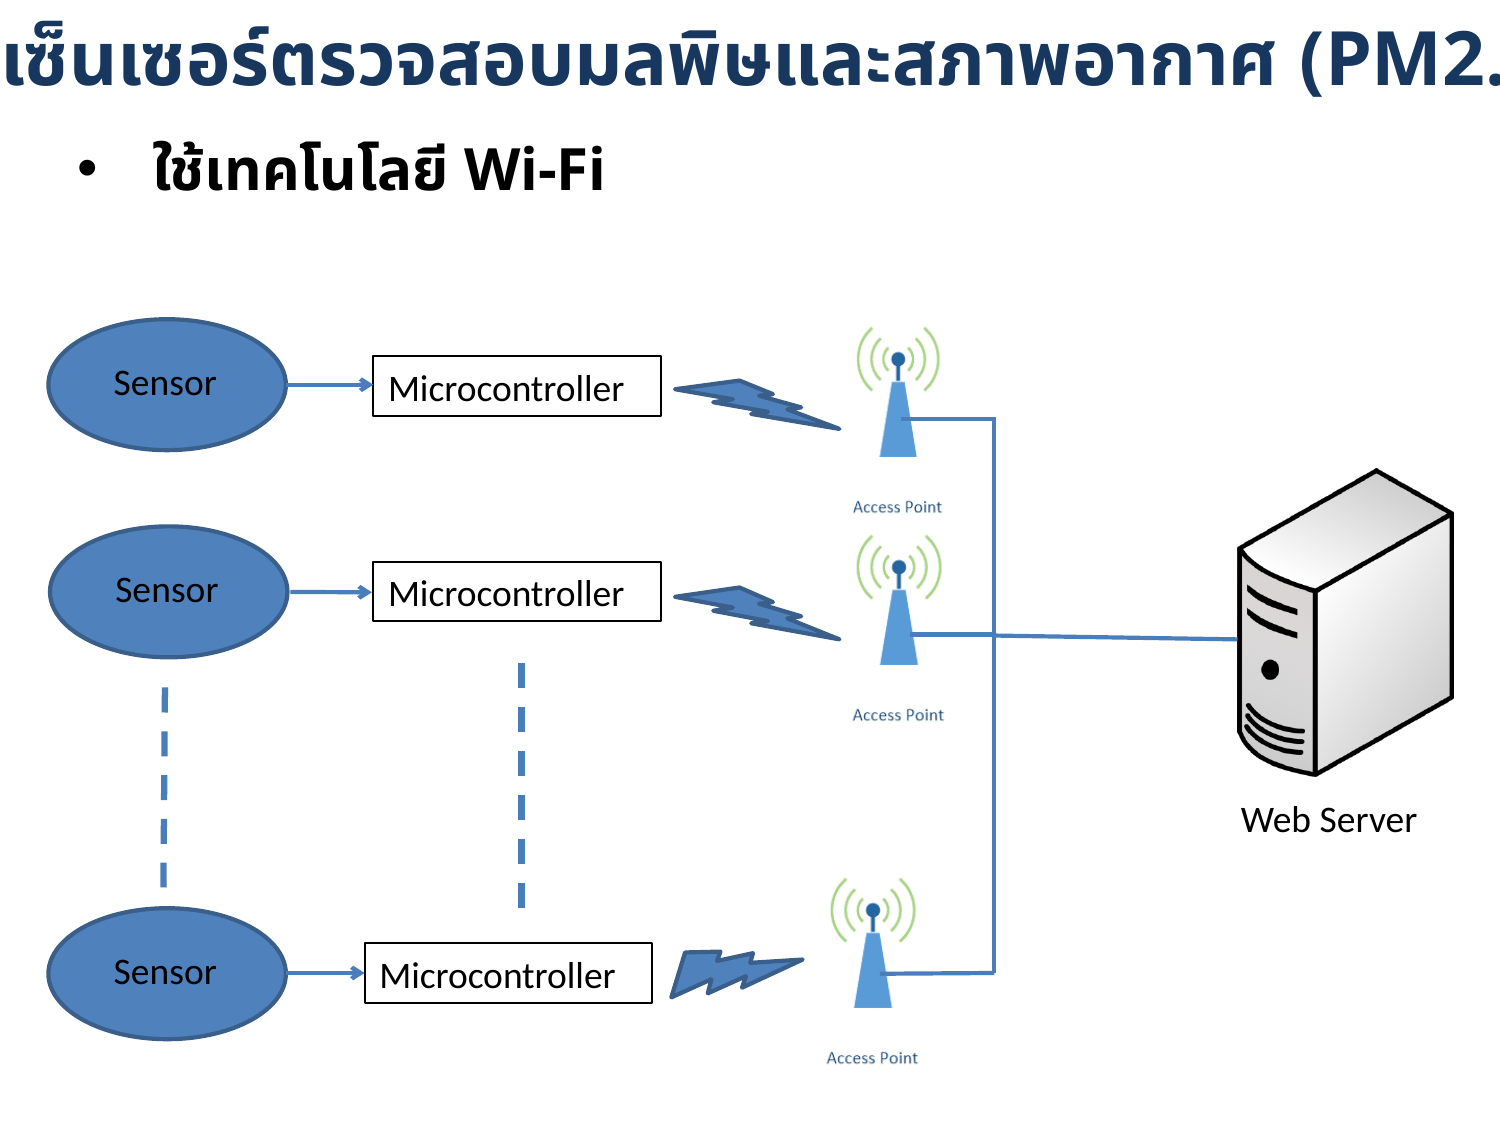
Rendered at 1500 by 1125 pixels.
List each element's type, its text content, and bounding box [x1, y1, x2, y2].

text_box ใช้เทคโนโลยี Wi-Fi [62, 125, 1413, 210]
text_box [49, 526, 288, 658]
picture [848, 317, 949, 735]
text_box Microcontroller [373, 561, 661, 622]
text_box Microcontroller [373, 356, 661, 417]
text_box [672, 585, 842, 642]
text_box [669, 949, 805, 1000]
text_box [48, 318, 287, 451]
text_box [48, 907, 287, 1040]
picture [816, 869, 926, 1079]
text_box Microcontroller [364, 943, 652, 1004]
text_box เซ็นเซอร์ตรวจสอบมลพิษและสภาพอากาศ (PM2.5) [0, 3, 1500, 108]
picture [1237, 467, 1454, 777]
text_box Web Server [1226, 787, 1433, 848]
text_box [672, 378, 842, 431]
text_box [994, 635, 1238, 640]
